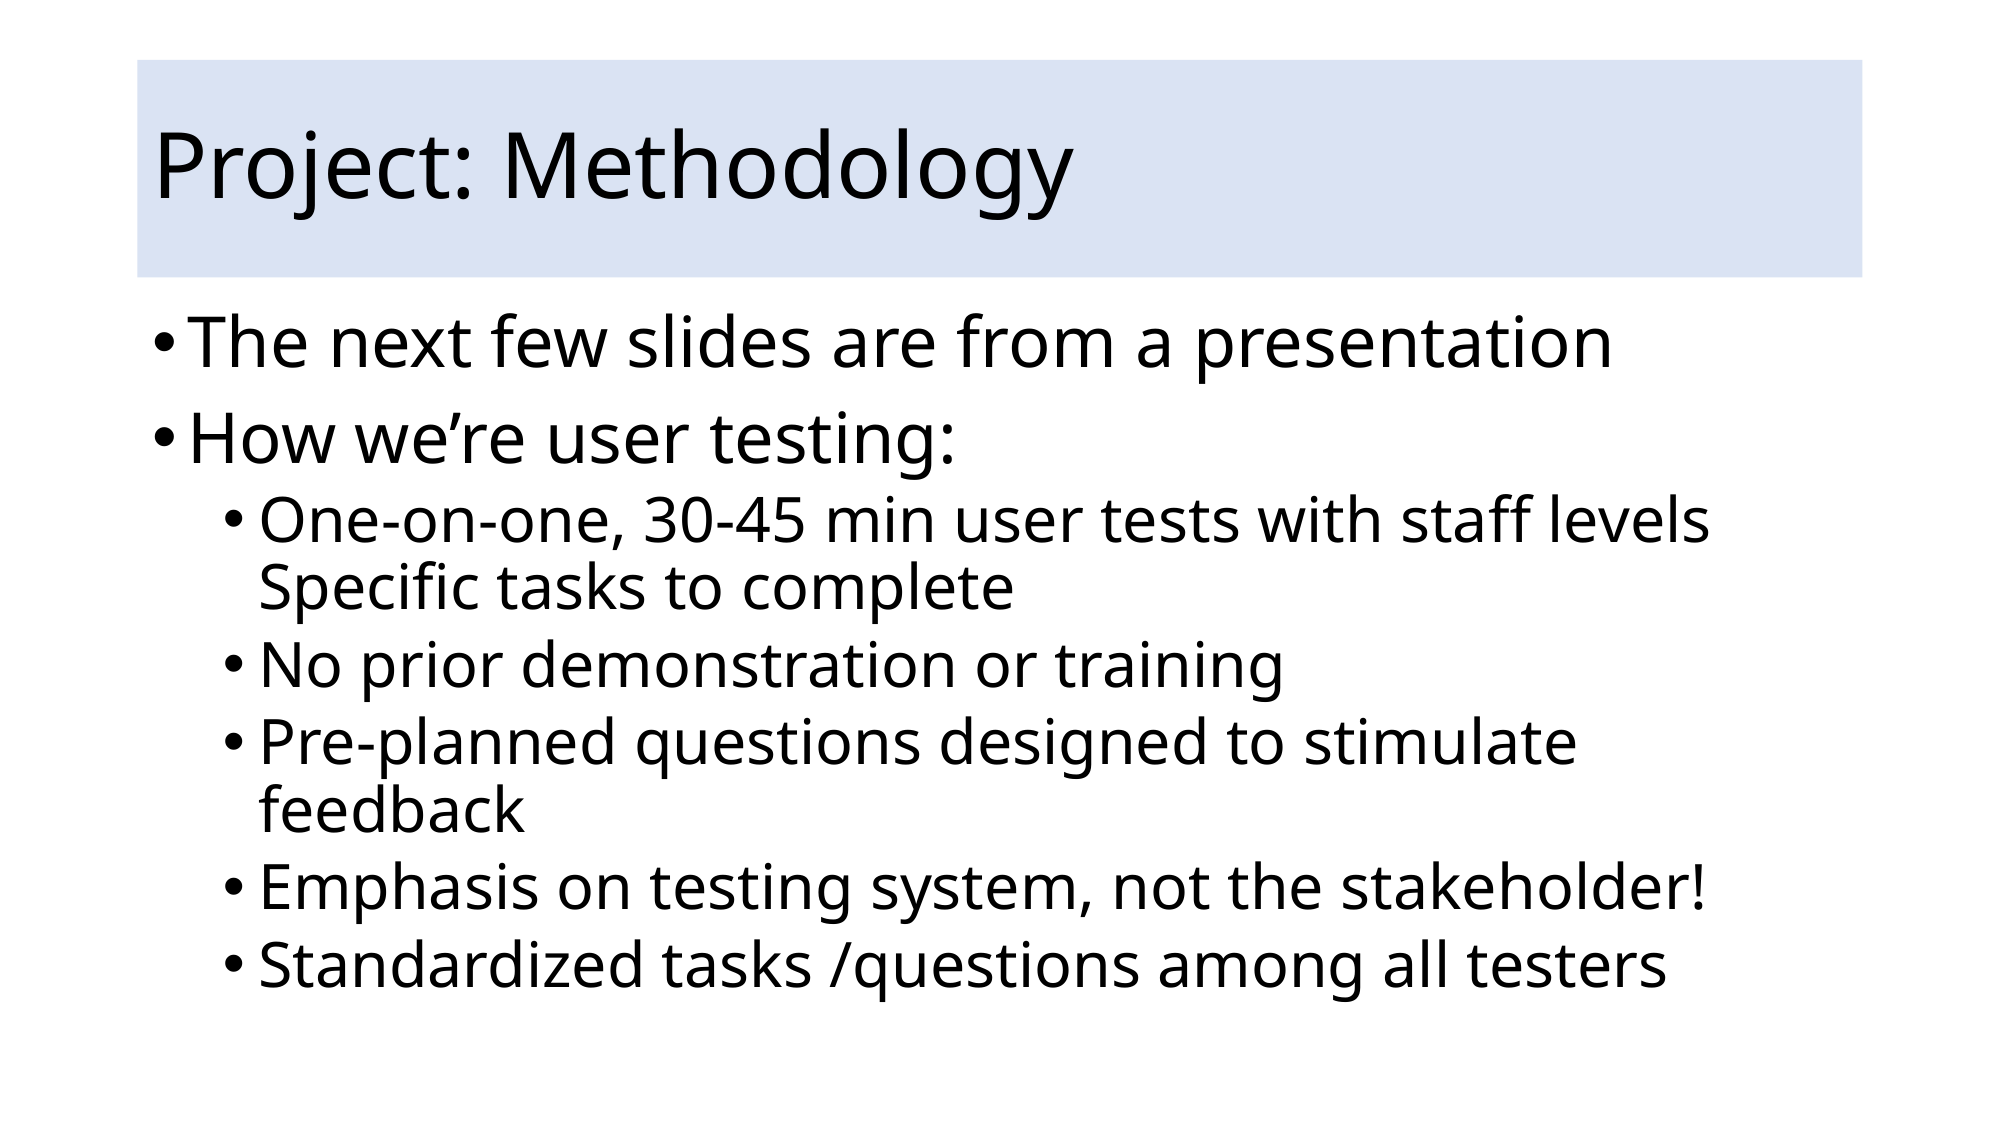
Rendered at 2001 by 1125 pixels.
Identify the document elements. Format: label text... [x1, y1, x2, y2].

title Project: Methodology [137, 59, 1863, 278]
list The next few slides are from a presentation How we’re user testing: One-on-one, 30-45 min user tests with staff levels Specific tasks to complete No prior demonstration or training Pre-planned questions designed to stimulate feedback Emphasis on testing system, not the stakeholder! Standardized tasks /questions among all testers [137, 299, 1863, 1014]
